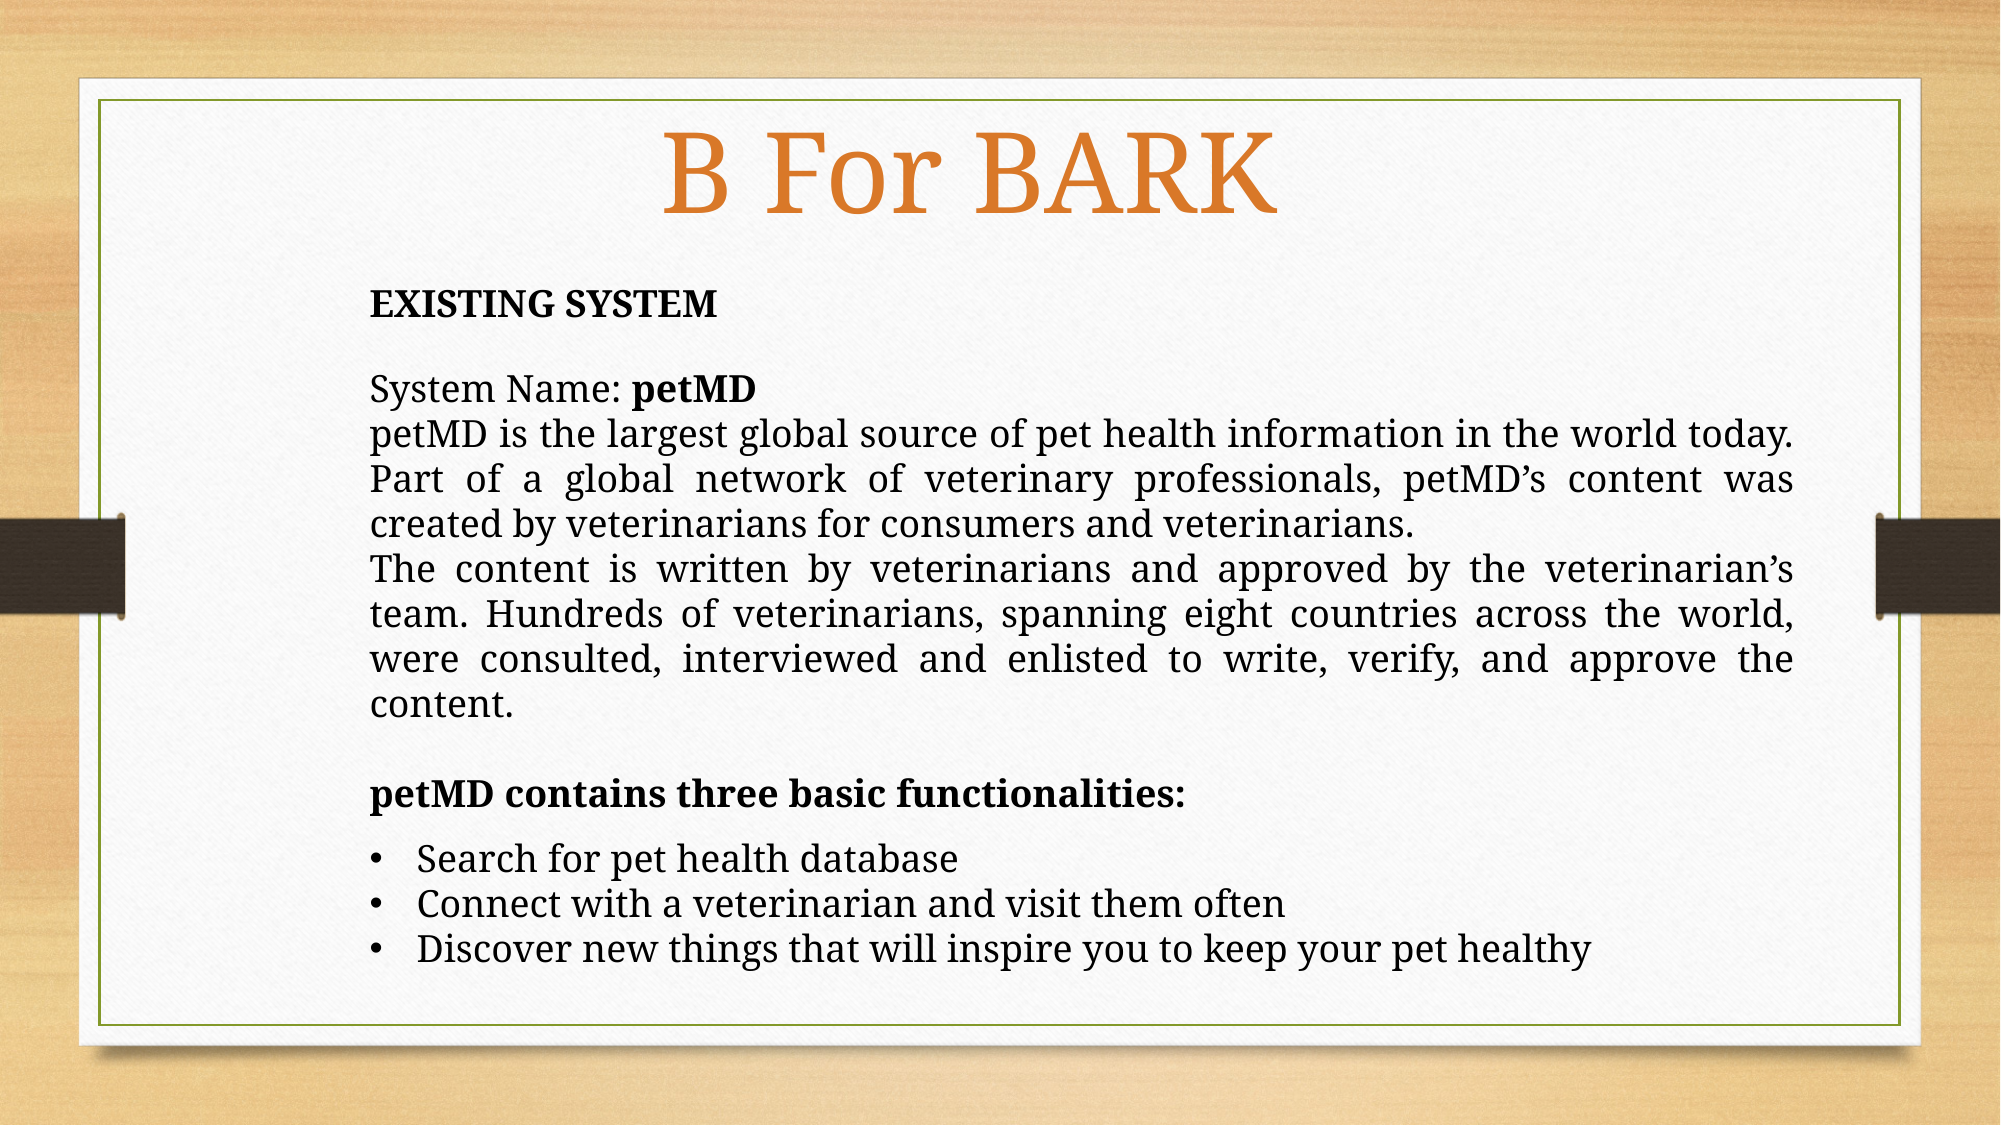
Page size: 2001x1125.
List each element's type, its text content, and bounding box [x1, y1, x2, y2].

text_box EXISTING SYSTEM System Name: petMD petMD is the largest global source of pet health information in the world today. Part of a global network of veterinary professionals, petMD’s content was created by veterinarians for consumers and veterinarians. The content is written by veterinarians and approved by the veterinarian’s team. Hundreds of veterinarians, spanning eight countries across the world, were consulted, interviewed and enlisted to write, verify, and approve the content. petMD contains three basic functionalities: Search for pet health database Connect with a veterinarian and visit them often Discover new things that will inspire you to keep your pet healthy [354, 272, 1811, 977]
picture [0, 0, 2001, 1125]
text_box B For BARK [645, 93, 1291, 244]
